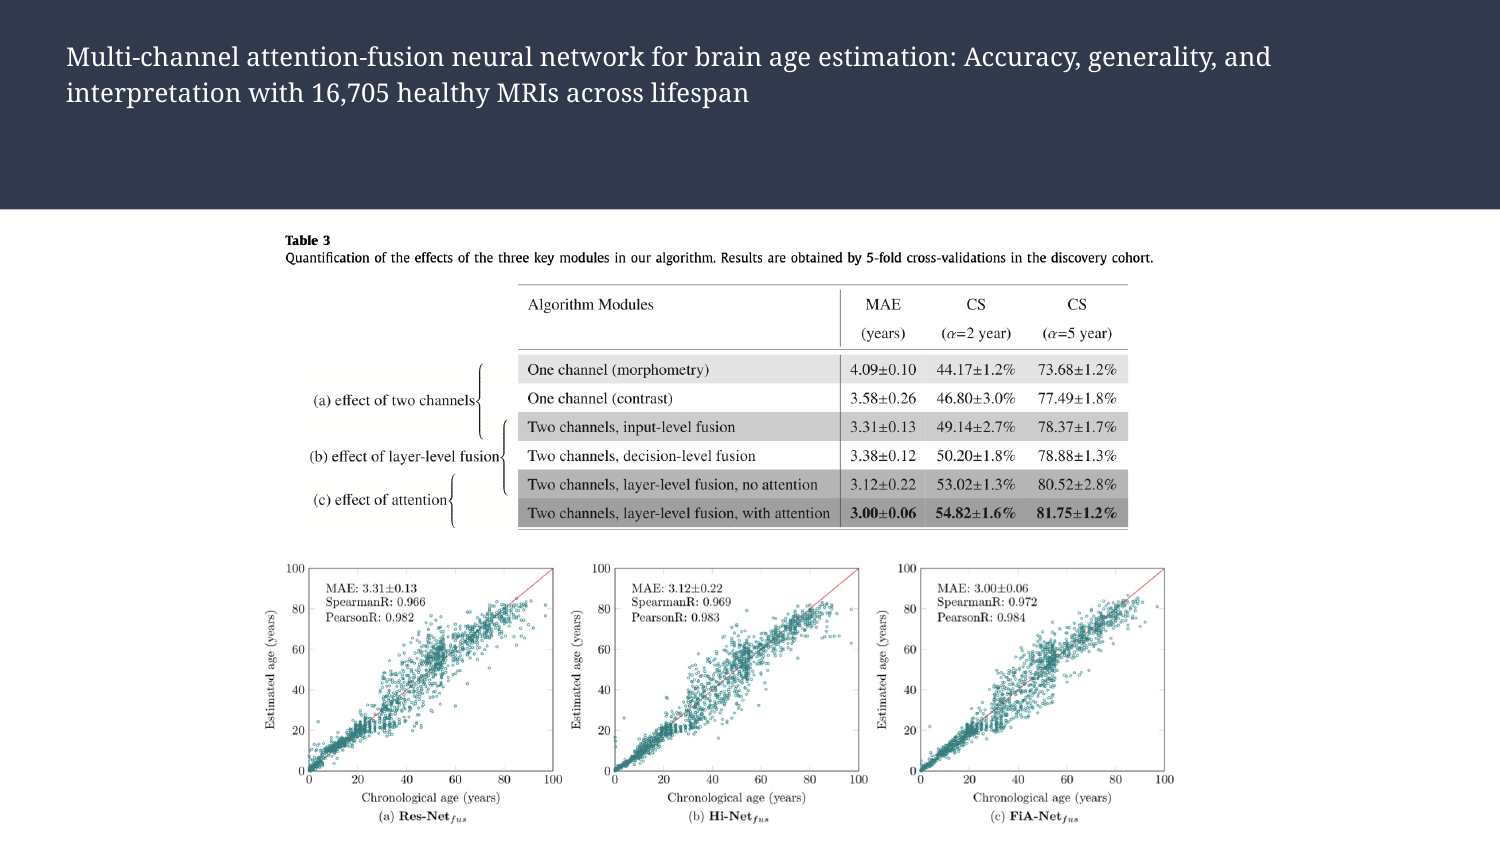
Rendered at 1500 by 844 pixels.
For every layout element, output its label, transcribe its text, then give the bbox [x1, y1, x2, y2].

picture [255, 218, 1201, 828]
title Multi-channel attention-fusion neural network for brain age estimation: Accuracy, generality, and interpretation with 16,705 healthy MRIs across lifespan [51, 21, 1449, 124]
